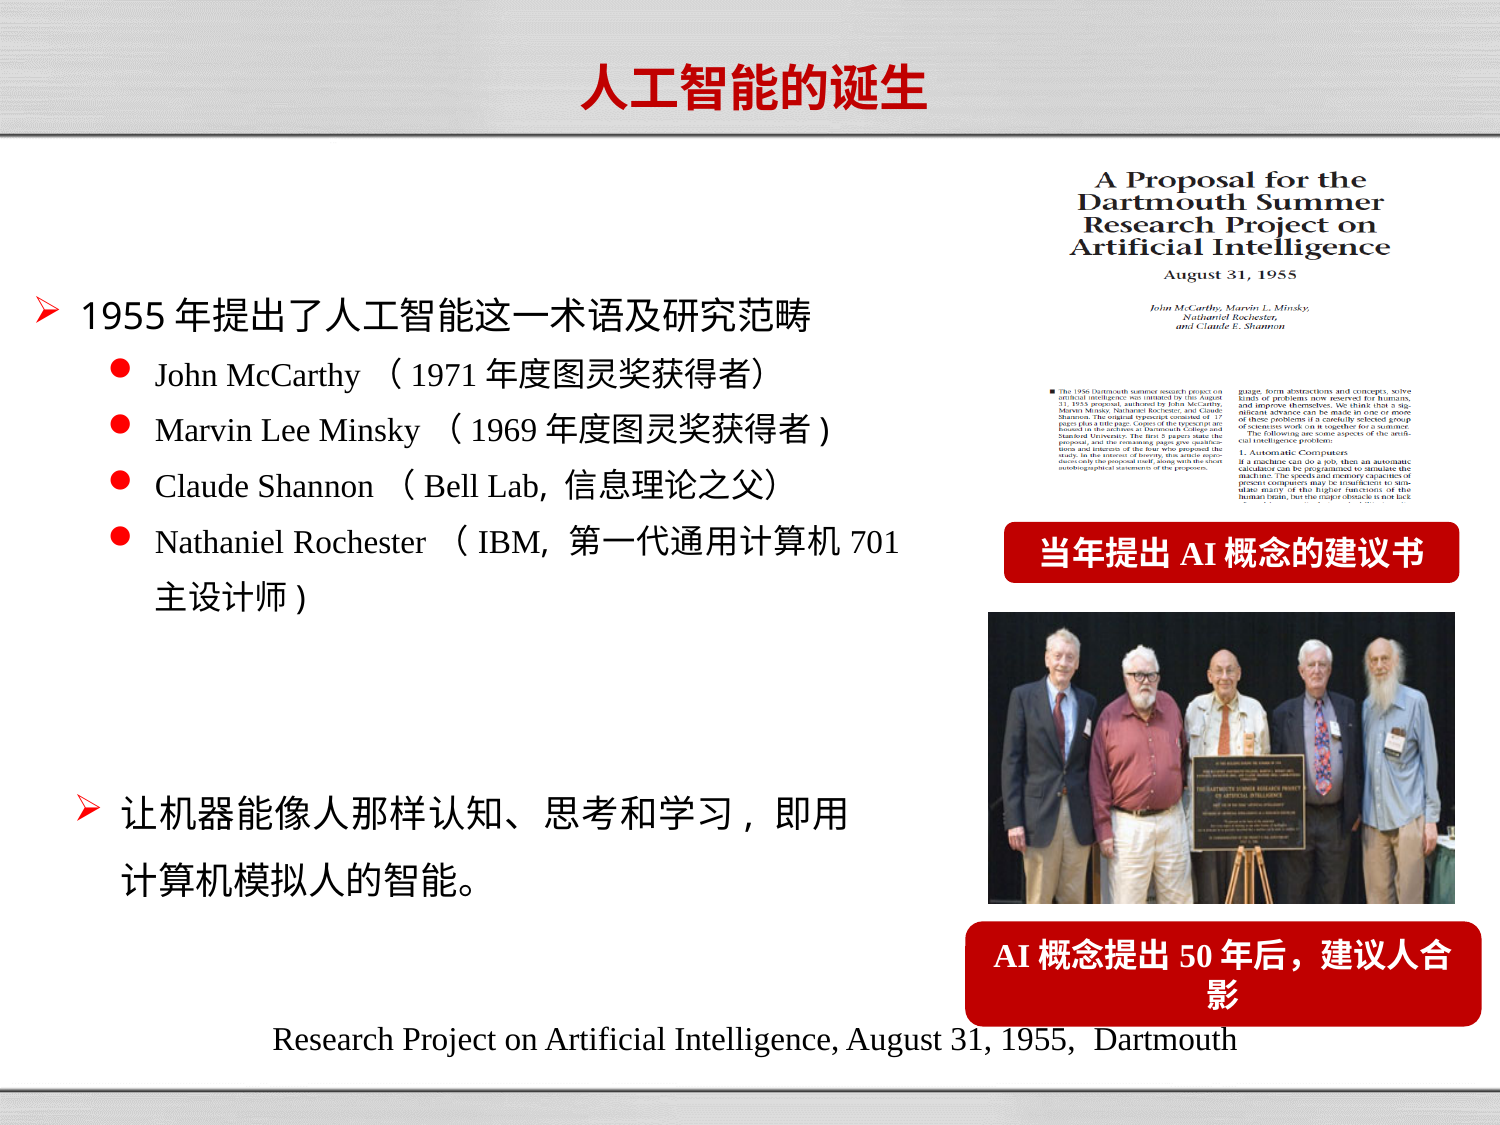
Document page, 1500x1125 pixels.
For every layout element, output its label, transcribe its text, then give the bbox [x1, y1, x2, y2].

title 人工智能的诞生 [67, 28, 1442, 137]
text_box 让机器能像人那样认知、思考和学习, 即用计算机模拟人的智能。 [59, 759, 866, 910]
text_box Research Project on Artificial Intelligence, August 31, 1955, Dartmouth [81, 1009, 1430, 1065]
text_box 1955年提出了人工智能这一术语及研究范畴 John McCarthy（1971年度图灵奖获得者） Marvin Lee Minsky（1969年度图灵奖获得者) Claude Shannon（Bell Lab, 信息理论之父） Nathaniel Rochester（IBM, 第一代通用计算机701主设计师) [14, 264, 927, 689]
text_box 当年提出AI概念的建议书 [1004, 521, 1460, 583]
picture [0, 0, 1500, 1125]
text_box AI概念提出50年后，建议人合影 [965, 921, 1482, 1027]
